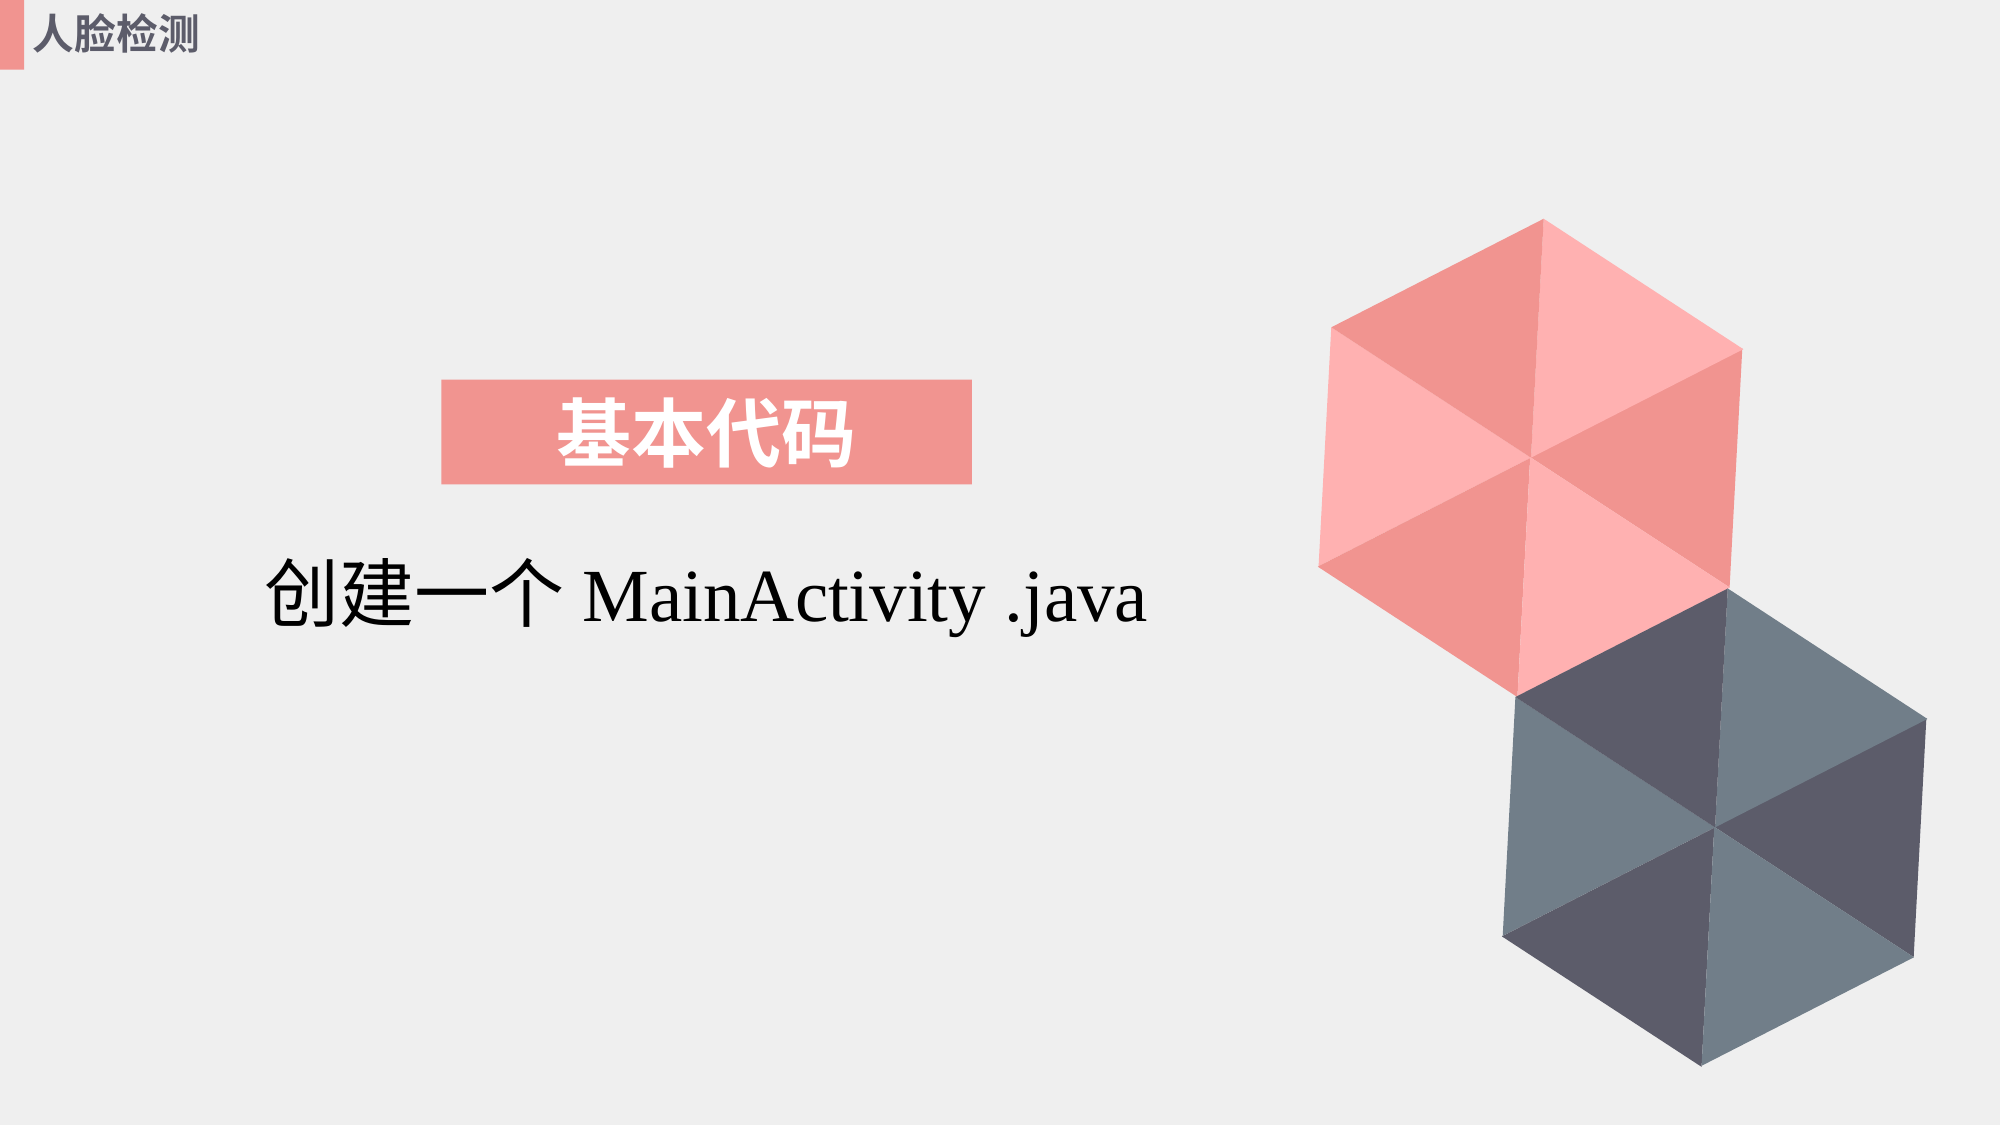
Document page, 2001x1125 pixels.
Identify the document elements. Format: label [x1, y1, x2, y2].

text_box [1221, 298, 2000, 1020]
text_box [256, 379, 1157, 638]
text_box [0, 0, 453, 70]
